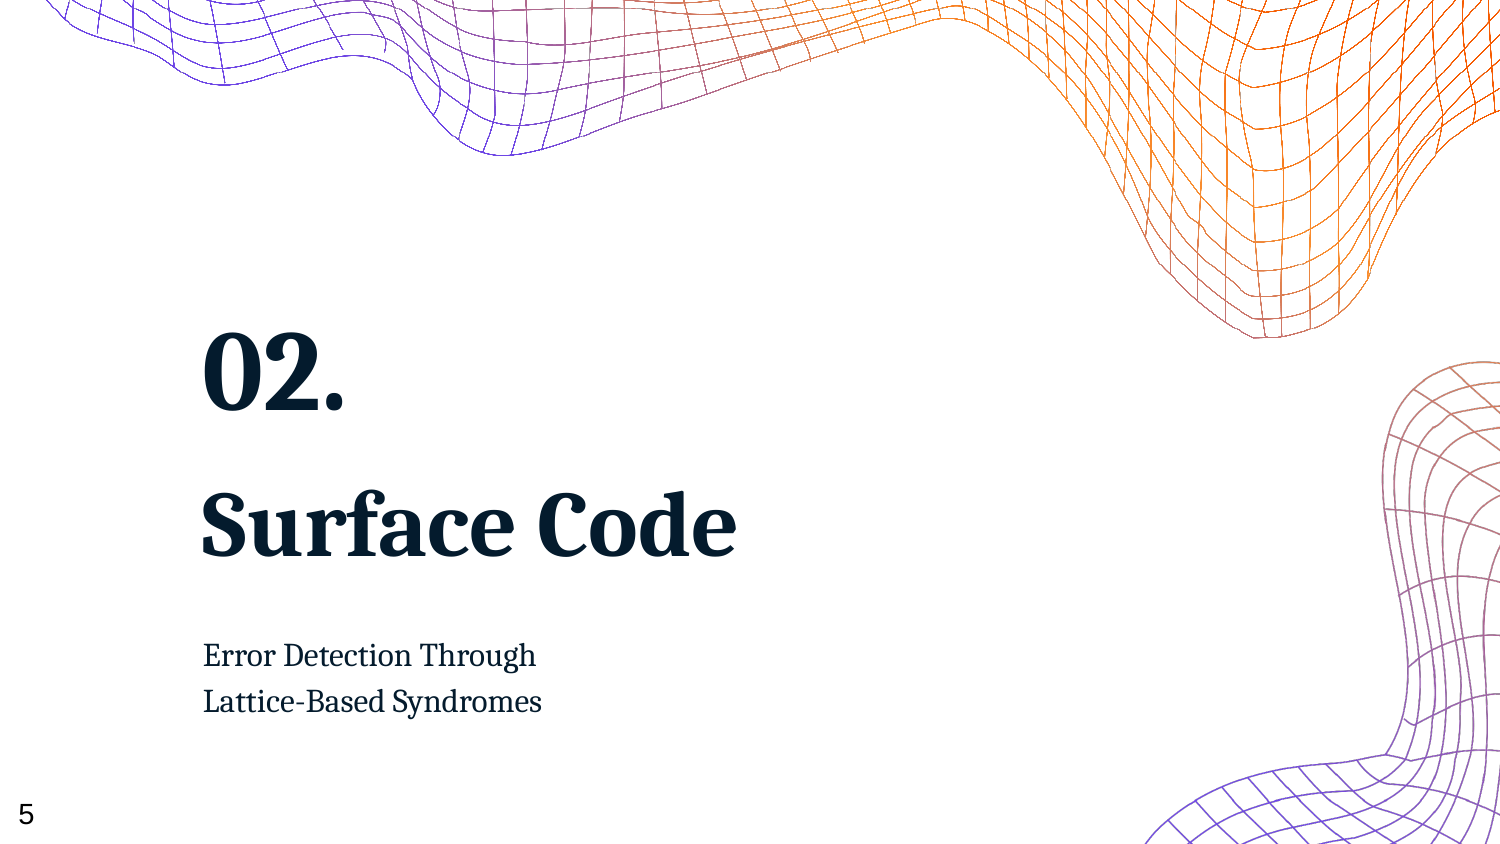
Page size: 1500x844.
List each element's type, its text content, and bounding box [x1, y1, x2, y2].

subtitle Error Detection Through Lattice-Based Syndromes [187, 612, 656, 732]
title Surface Code [187, 448, 941, 591]
title 02. [187, 363, 421, 449]
picture [0, 0, 1500, 844]
text_box 5 [3, 788, 73, 838]
